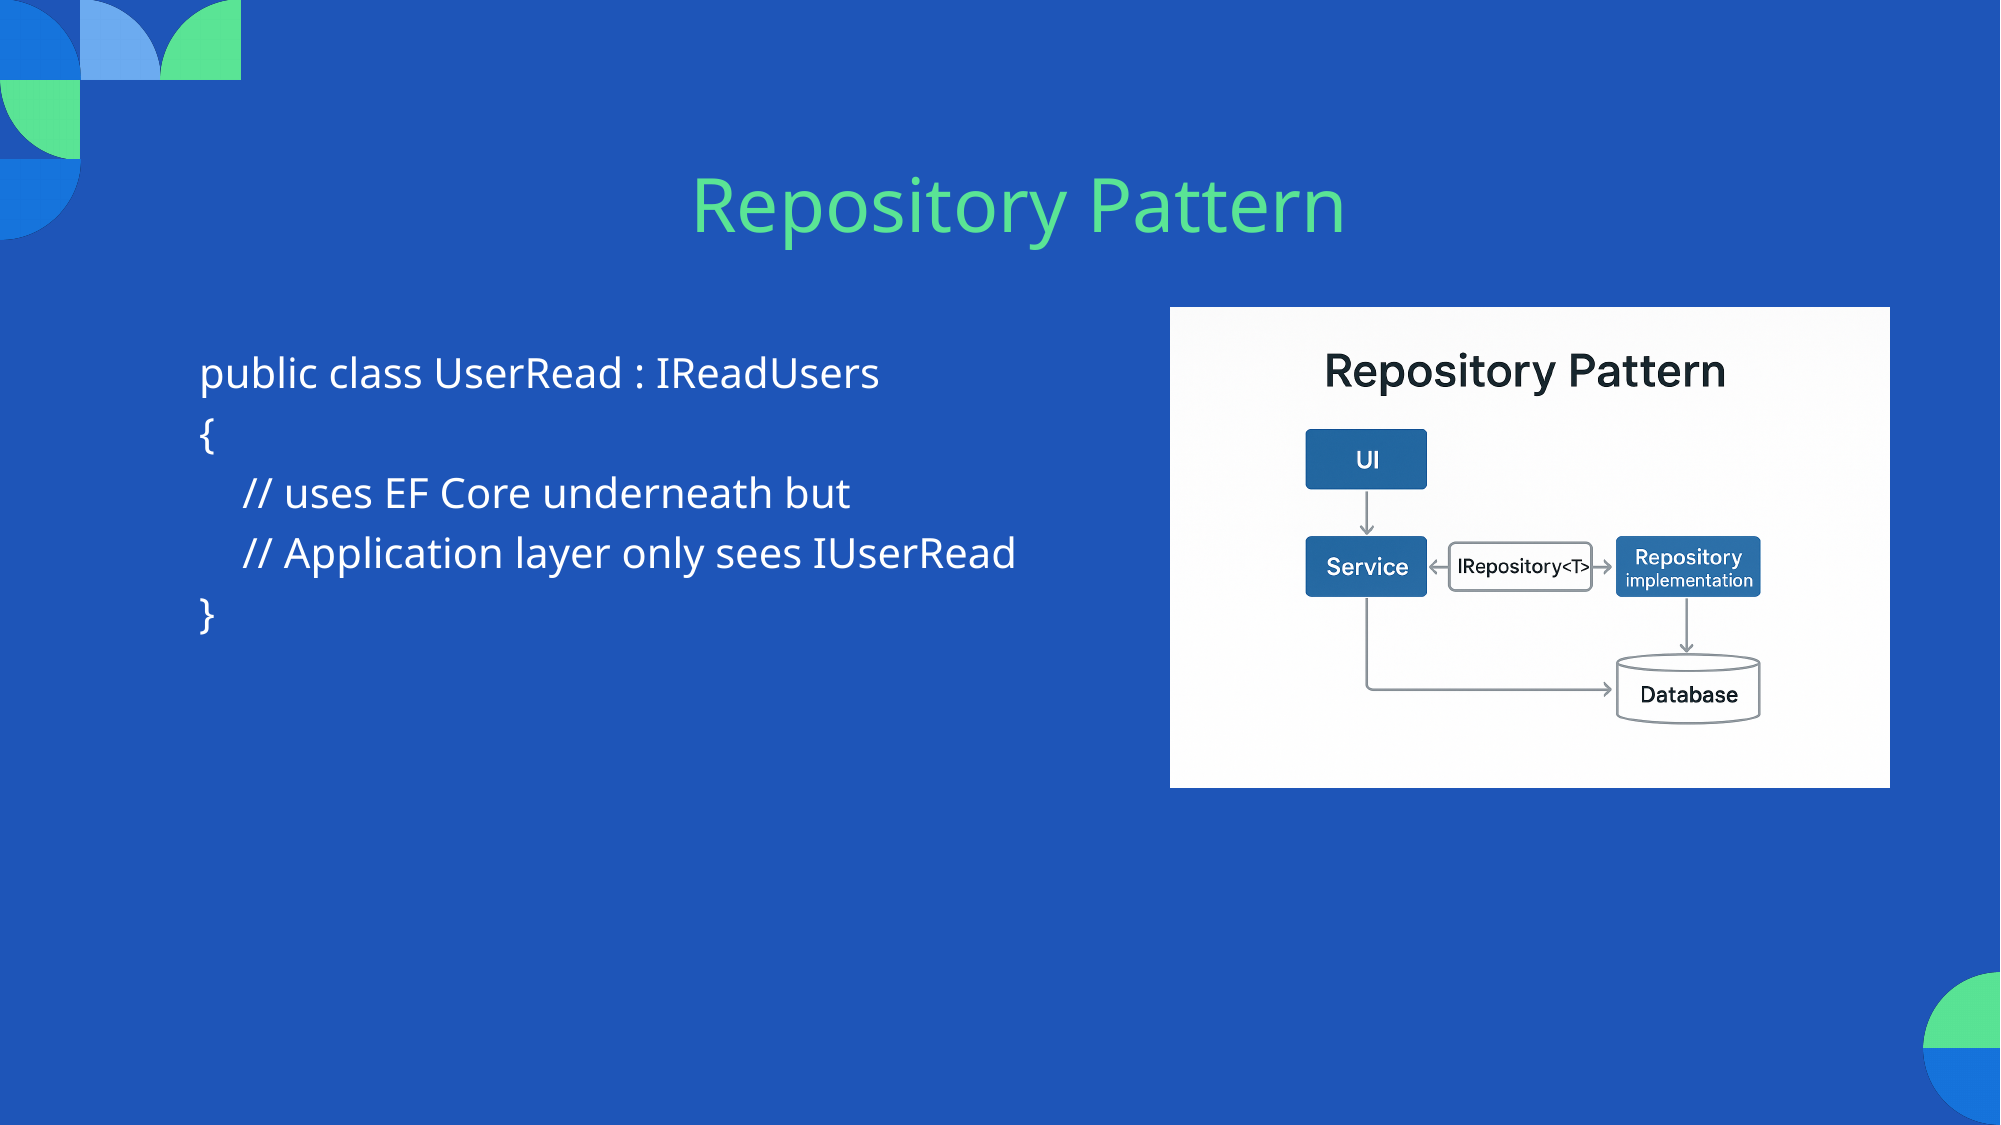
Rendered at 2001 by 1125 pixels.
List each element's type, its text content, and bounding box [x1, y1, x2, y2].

title Repository Pattern [184, 96, 1855, 308]
picture [0, 0, 241, 240]
picture [1923, 972, 2000, 1125]
picture [1169, 307, 1890, 788]
list public class UserRead : IReadUsers { // uses EF Core underneath but // Application layer only sees IUserRead } [199, 336, 1169, 655]
